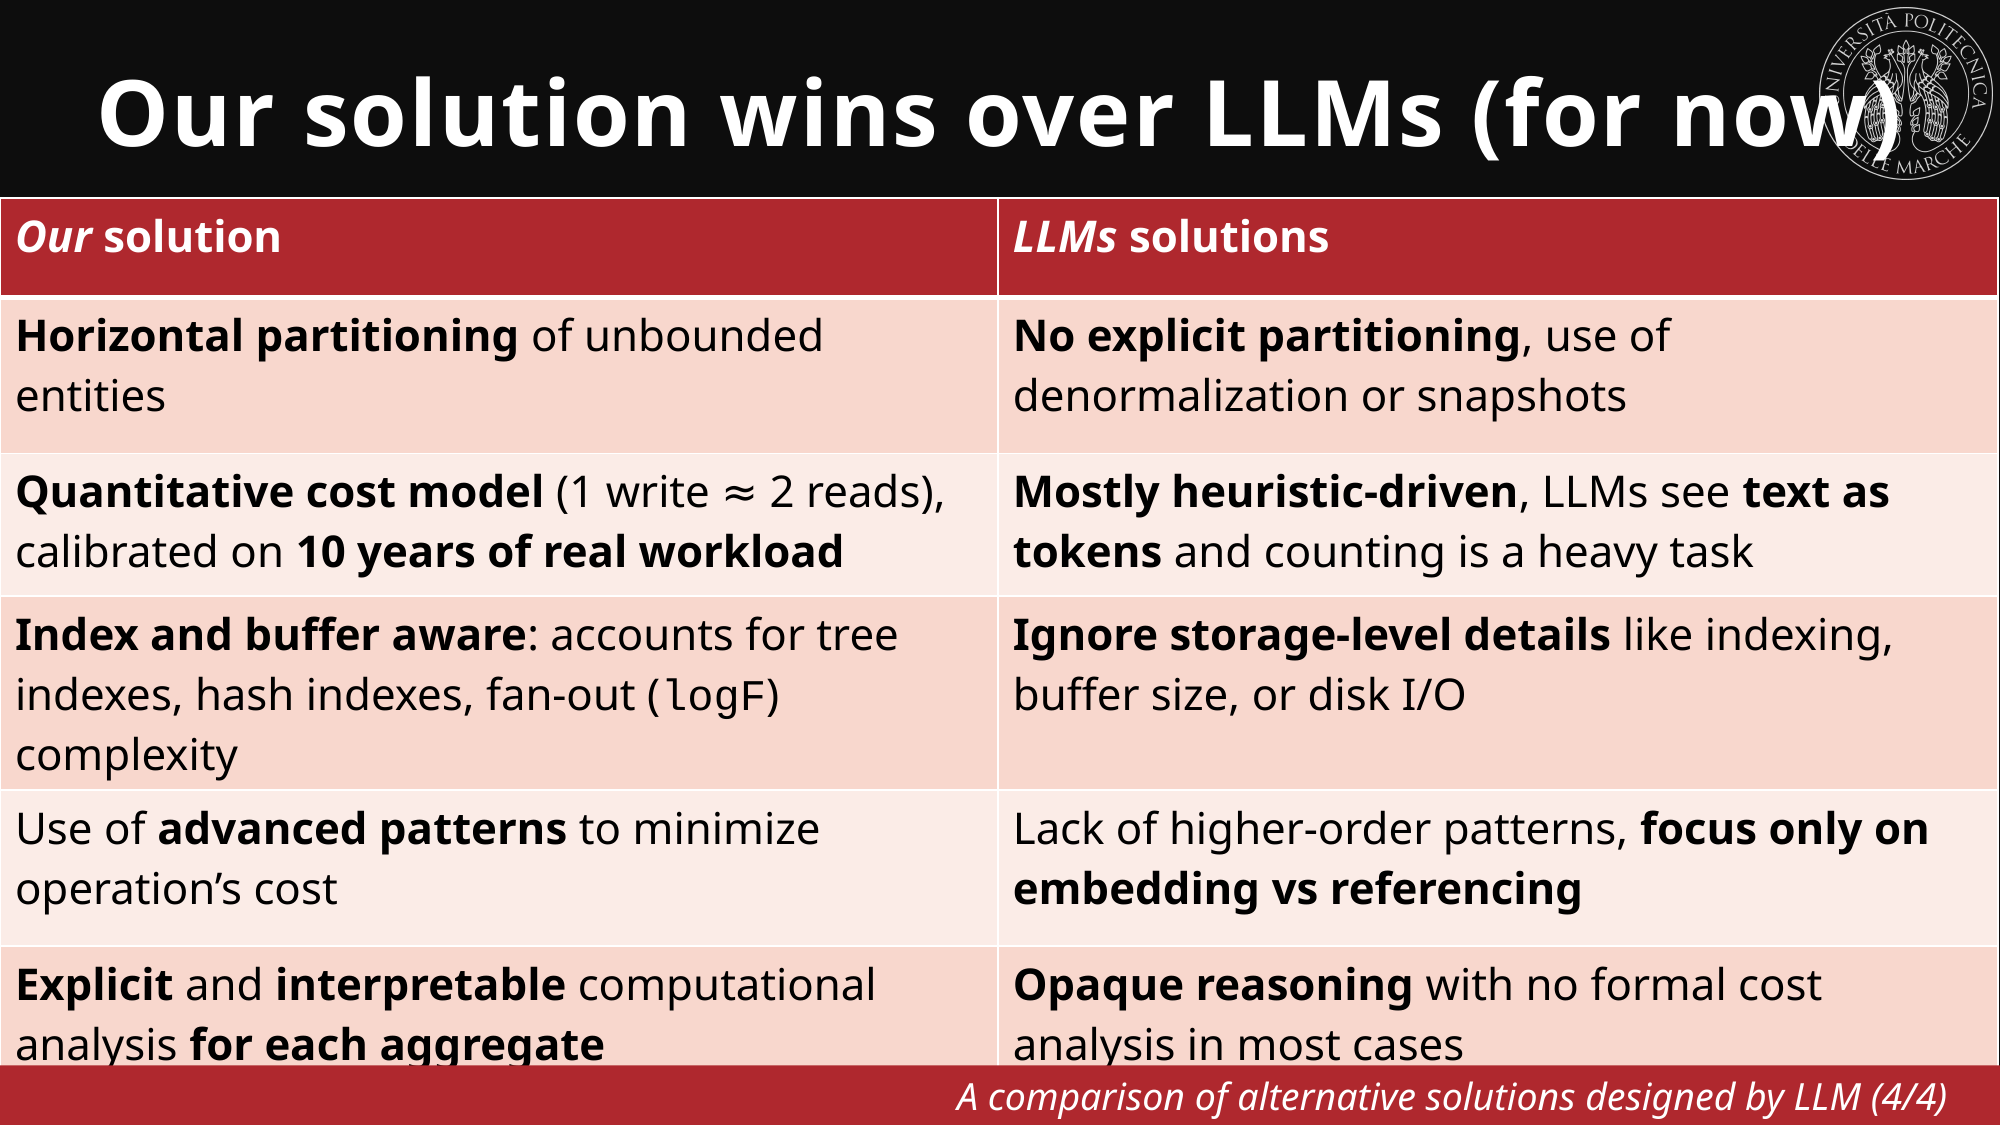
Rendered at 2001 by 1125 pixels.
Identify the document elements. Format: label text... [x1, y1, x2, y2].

table_cell Quantitative cost model (1 write ≈ 2 reads), calibrated on 10 years of real workload [1, 454, 997, 595]
table_cell Lack of higher-order patterns, focus only on embedding vs referencing [999, 791, 1997, 945]
table_header Our solution [1, 199, 997, 295]
table_cell Horizontal partitioning of unbounded entities [1, 300, 997, 453]
table_cell Mostly heuristic-driven, LLMs see text as tokens and counting is a heavy task [999, 454, 1997, 595]
table_cell No explicit partitioning, use of denormalization or snapshots [999, 300, 1997, 453]
table_cell Index and buffer aware: accounts for tree indexes, hash indexes, fan-out (logF) complexity [1, 597, 997, 789]
table_cell Opaque reasoning with no formal cost analysis in most cases [999, 947, 1997, 1064]
table_cell Explicit and interpretable computational analysis for each aggregate [1, 947, 997, 1064]
table_cell Use of advanced patterns to minimize operation’s cost [1, 791, 997, 945]
text_box A comparison of alternative solutions designed by LLM (4/4) [443, 1065, 1964, 1125]
picture [1819, 7, 1993, 180]
text_box [0, 1064, 2000, 1125]
table_cell Ignore storage-level details like indexing, buffer size, or disk I/O [999, 597, 1997, 789]
text_box Our solution wins over LLMs (for now) [0, 68, 2000, 199]
table_header LLMs solutions [999, 199, 1997, 295]
